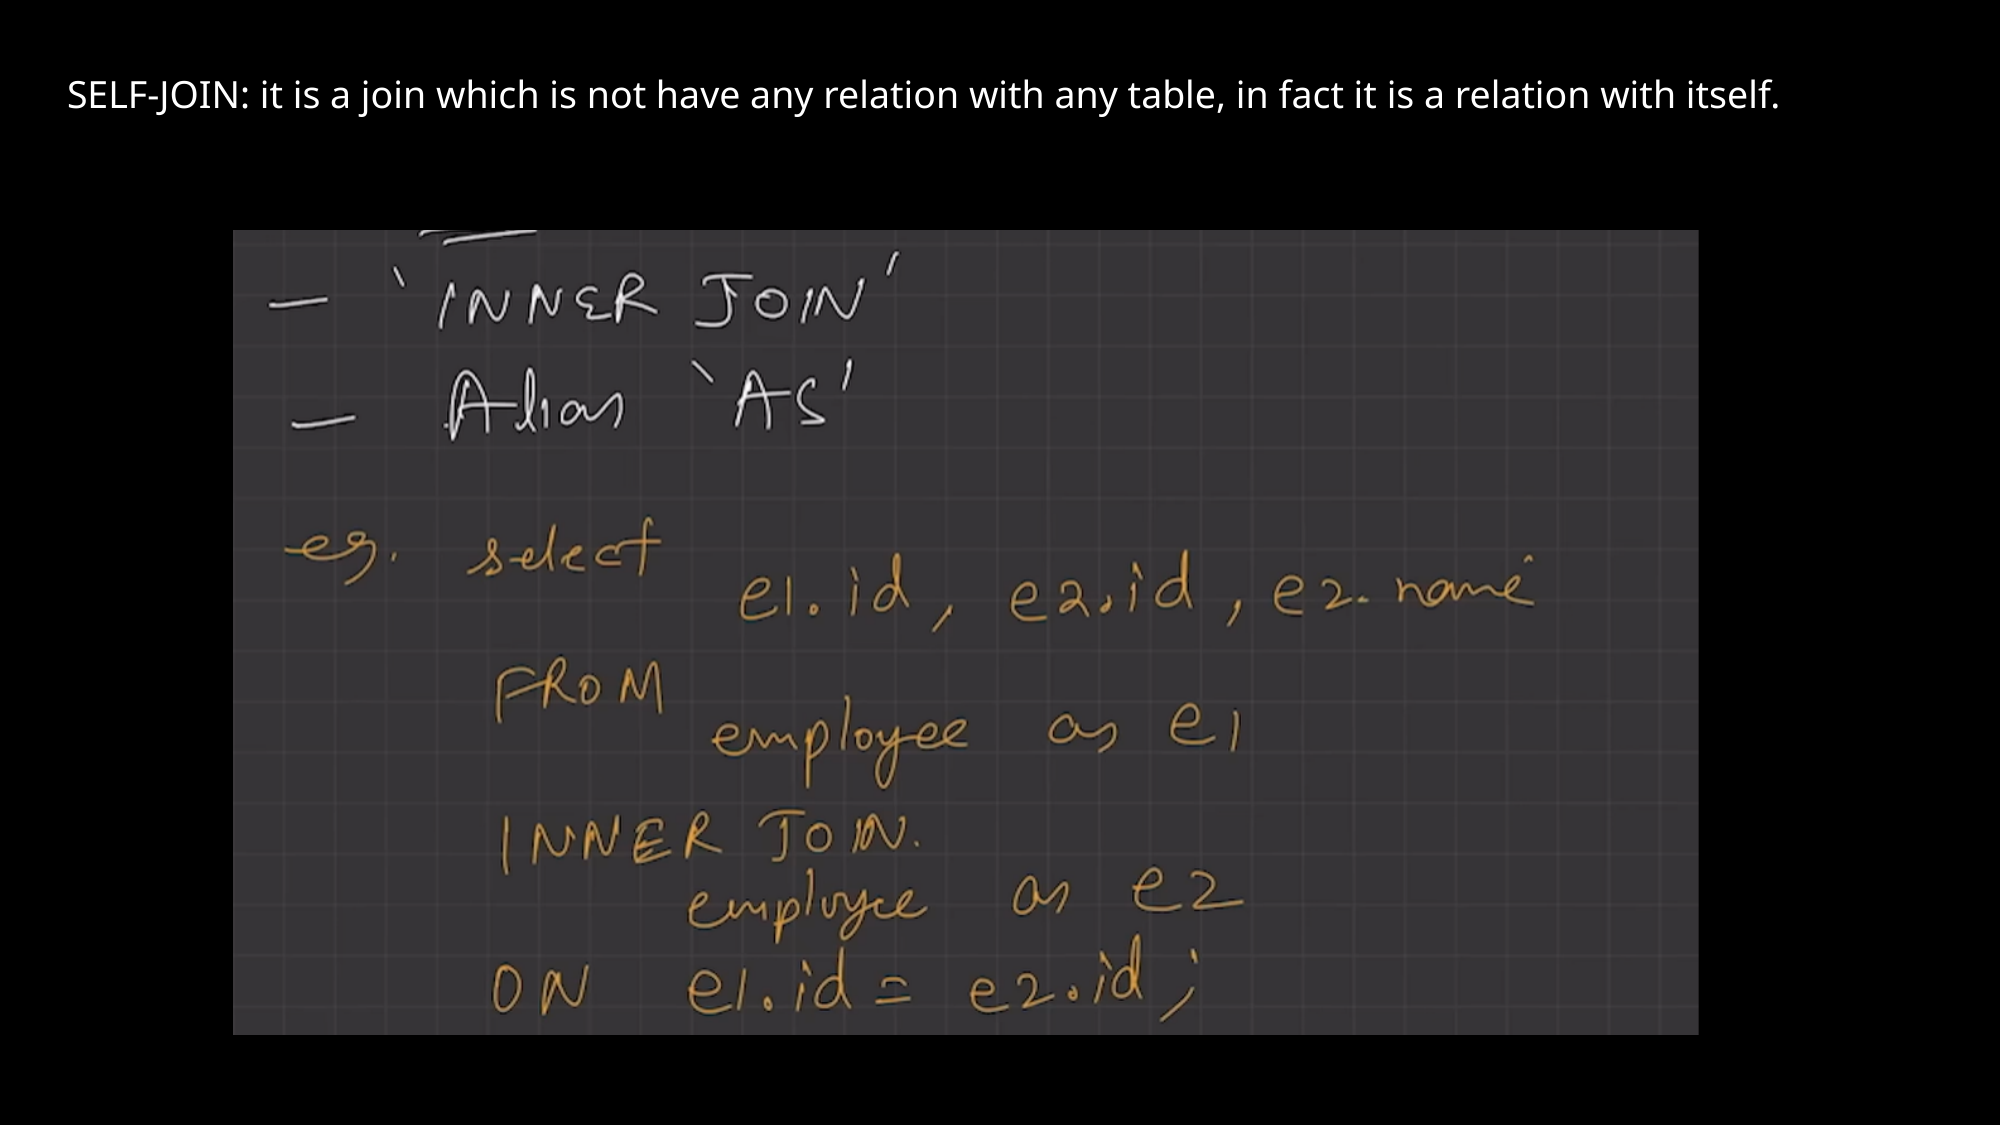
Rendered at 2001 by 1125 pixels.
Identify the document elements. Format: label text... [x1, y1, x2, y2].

picture [232, 230, 1699, 1035]
text_box SELF-JOIN: it is a join which is not have any relation with any table, in fact it is a relation with itself. [52, 64, 1936, 169]
